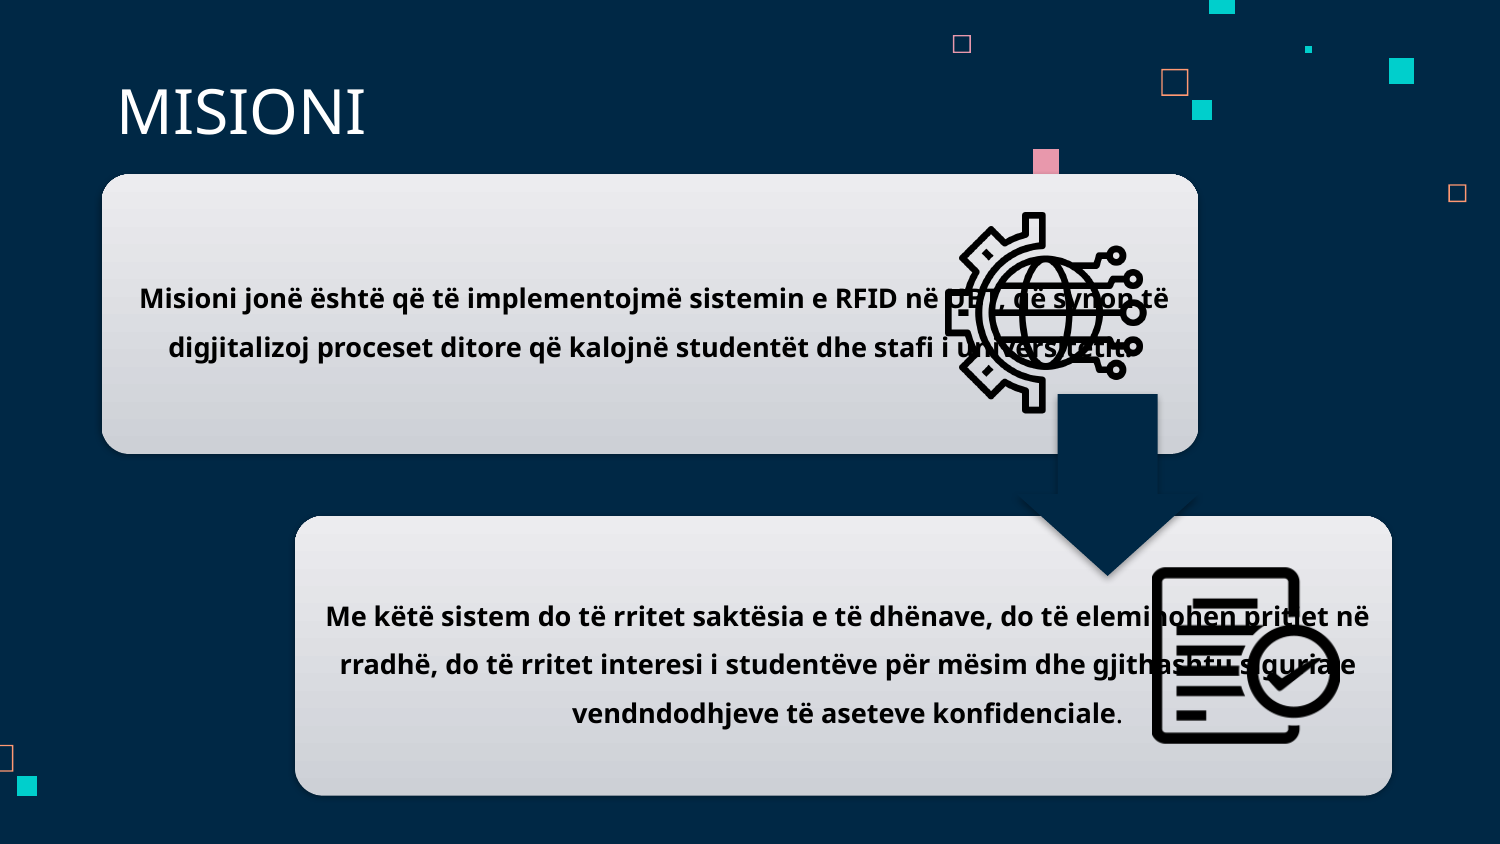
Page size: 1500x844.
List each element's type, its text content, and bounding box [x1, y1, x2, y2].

picture [1151, 561, 1340, 749]
title MISIONI [101, 67, 878, 163]
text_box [101, 174, 1393, 796]
picture [937, 205, 1153, 420]
